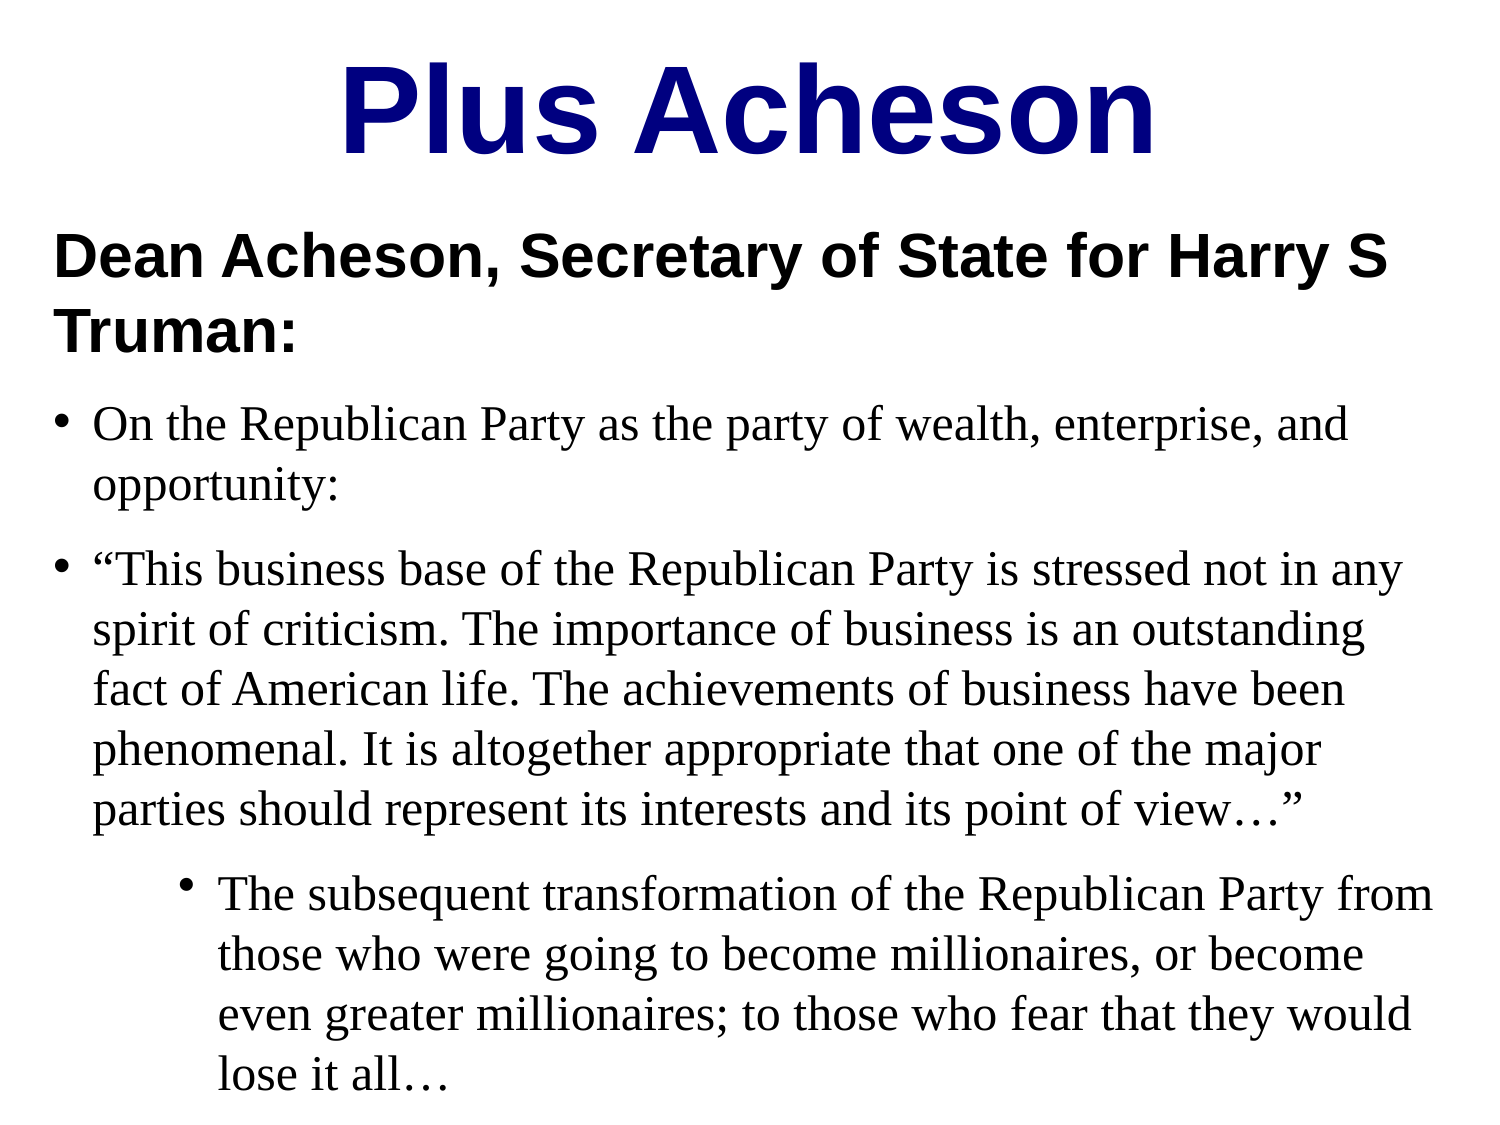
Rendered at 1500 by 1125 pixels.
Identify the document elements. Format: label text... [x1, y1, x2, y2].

title Plus Acheson [44, 0, 1453, 207]
list Dean Acheson, Secretary of State for Harry S Truman: On the Republican Party as the party of wealth, enterprise, and opportunity: “This business base of the Republican Party is stressed not in any spirit of criticism. The importance of business is an outstanding fact of American life. The achievements of business have been phenomenal. It is altogether appropriate that one of the major parties should represent its interests and its point of view…” The subsequent transformation of the Republican Party from those who were going to become millionaires, or become even greater millionaires; to those who fear that they would lose it all… [44, 207, 1453, 1094]
